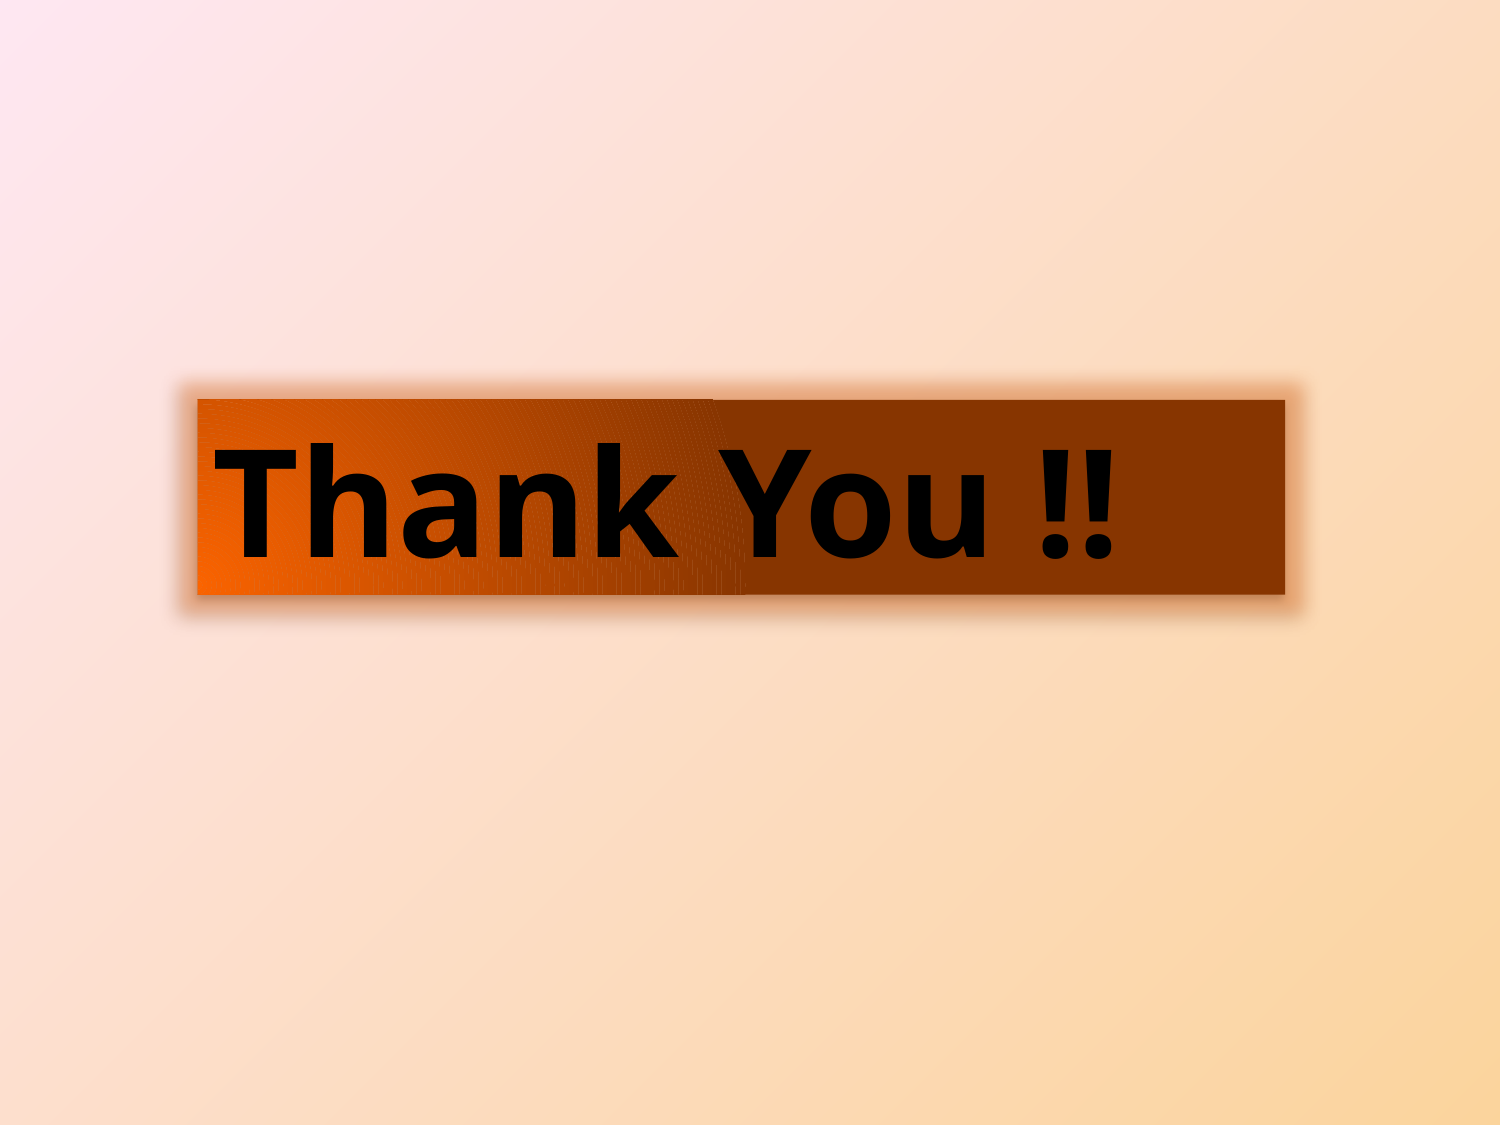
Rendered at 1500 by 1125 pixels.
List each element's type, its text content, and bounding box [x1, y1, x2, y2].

text_box Thank You !! [197, 399, 1286, 595]
